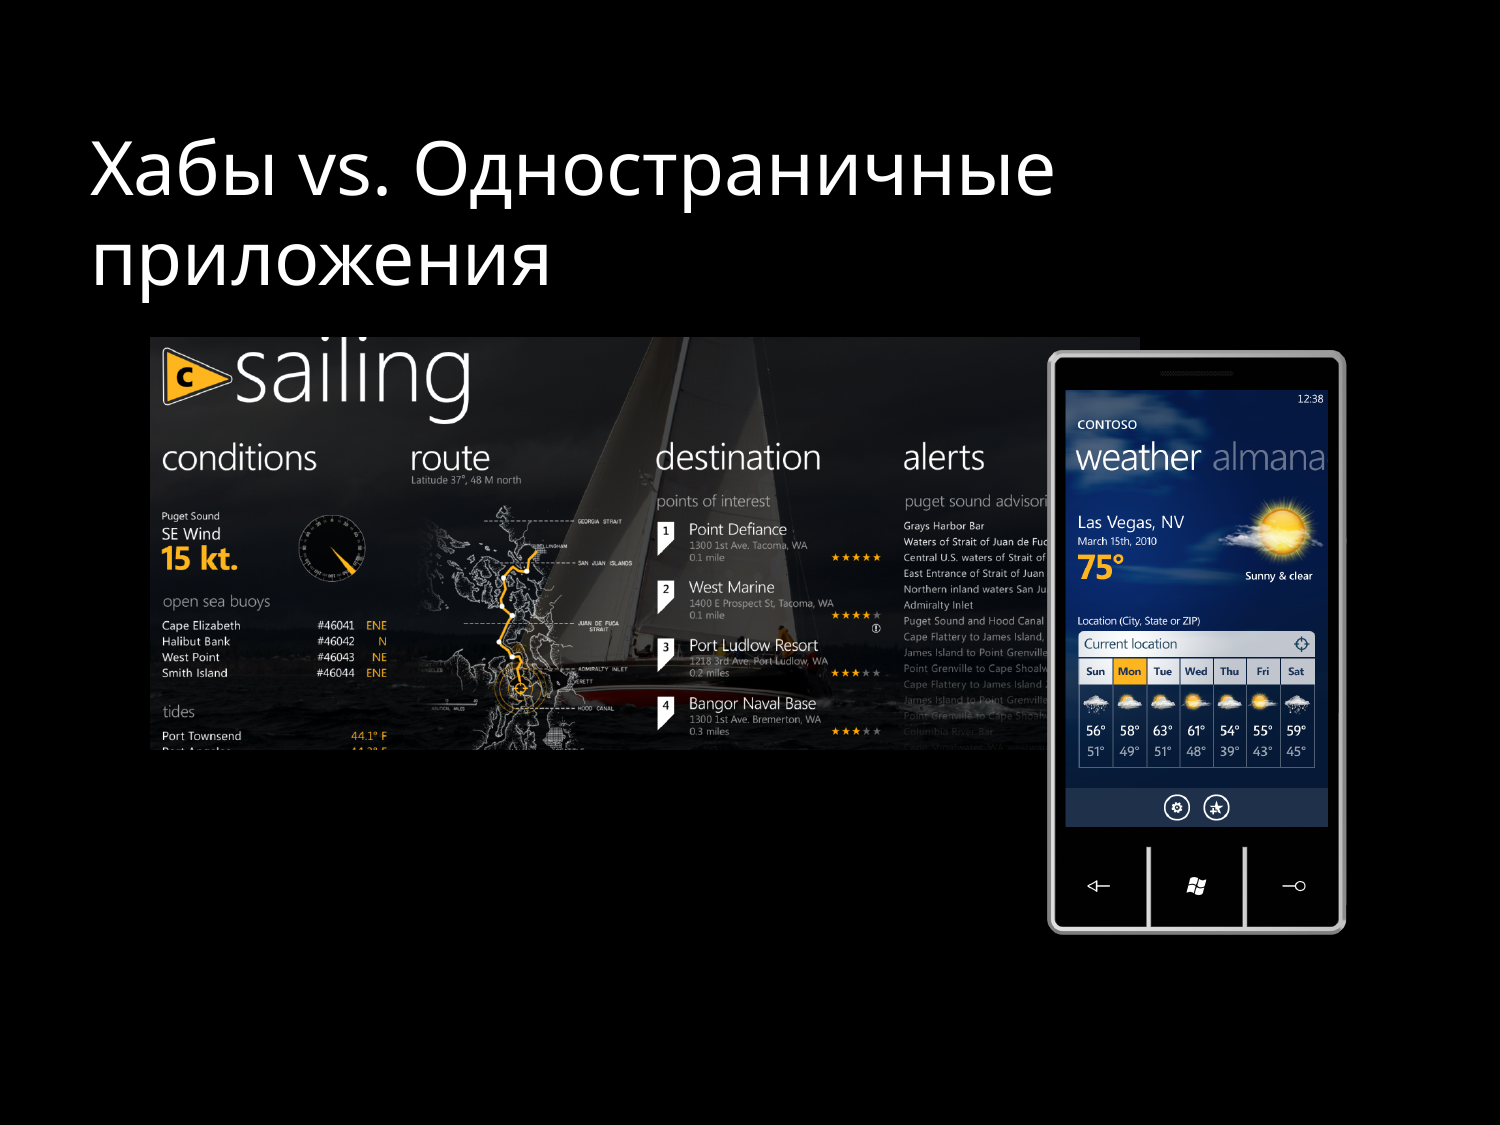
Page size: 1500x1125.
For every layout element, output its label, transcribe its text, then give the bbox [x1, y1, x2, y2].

picture [149, 312, 1438, 969]
title Хабы vs. Одностраничные приложения [75, 112, 1500, 338]
